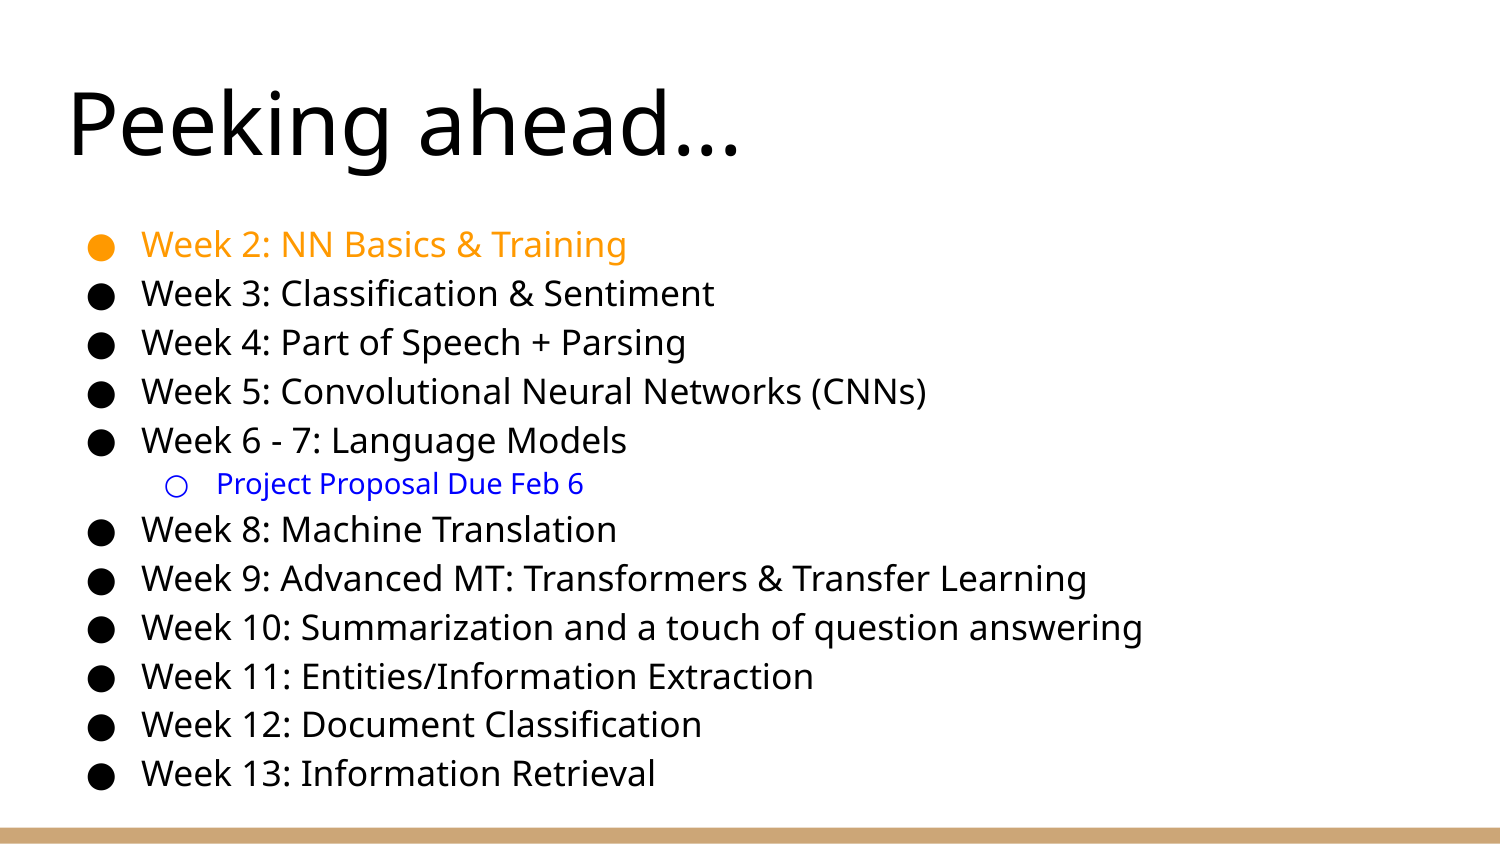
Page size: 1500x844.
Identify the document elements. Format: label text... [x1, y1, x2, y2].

title Peeking ahead... [51, 51, 1449, 189]
list Week 2: NN Basics & Training Week 3: Classification & Sentiment Week 4: Part of Speech + Parsing Week 5: Convolutional Neural Networks (CNNs) Week 6 - 7: Language Models Project Proposal Due Feb 6 Week 8: Machine Translation Week 9: Advanced MT: Transformers & Transfer Learning Week 10: Summarization and a touch of question answering Week 11: Entities/Information Extraction Week 12: Document Classification Week 13: Information Retrieval [51, 200, 1449, 752]
